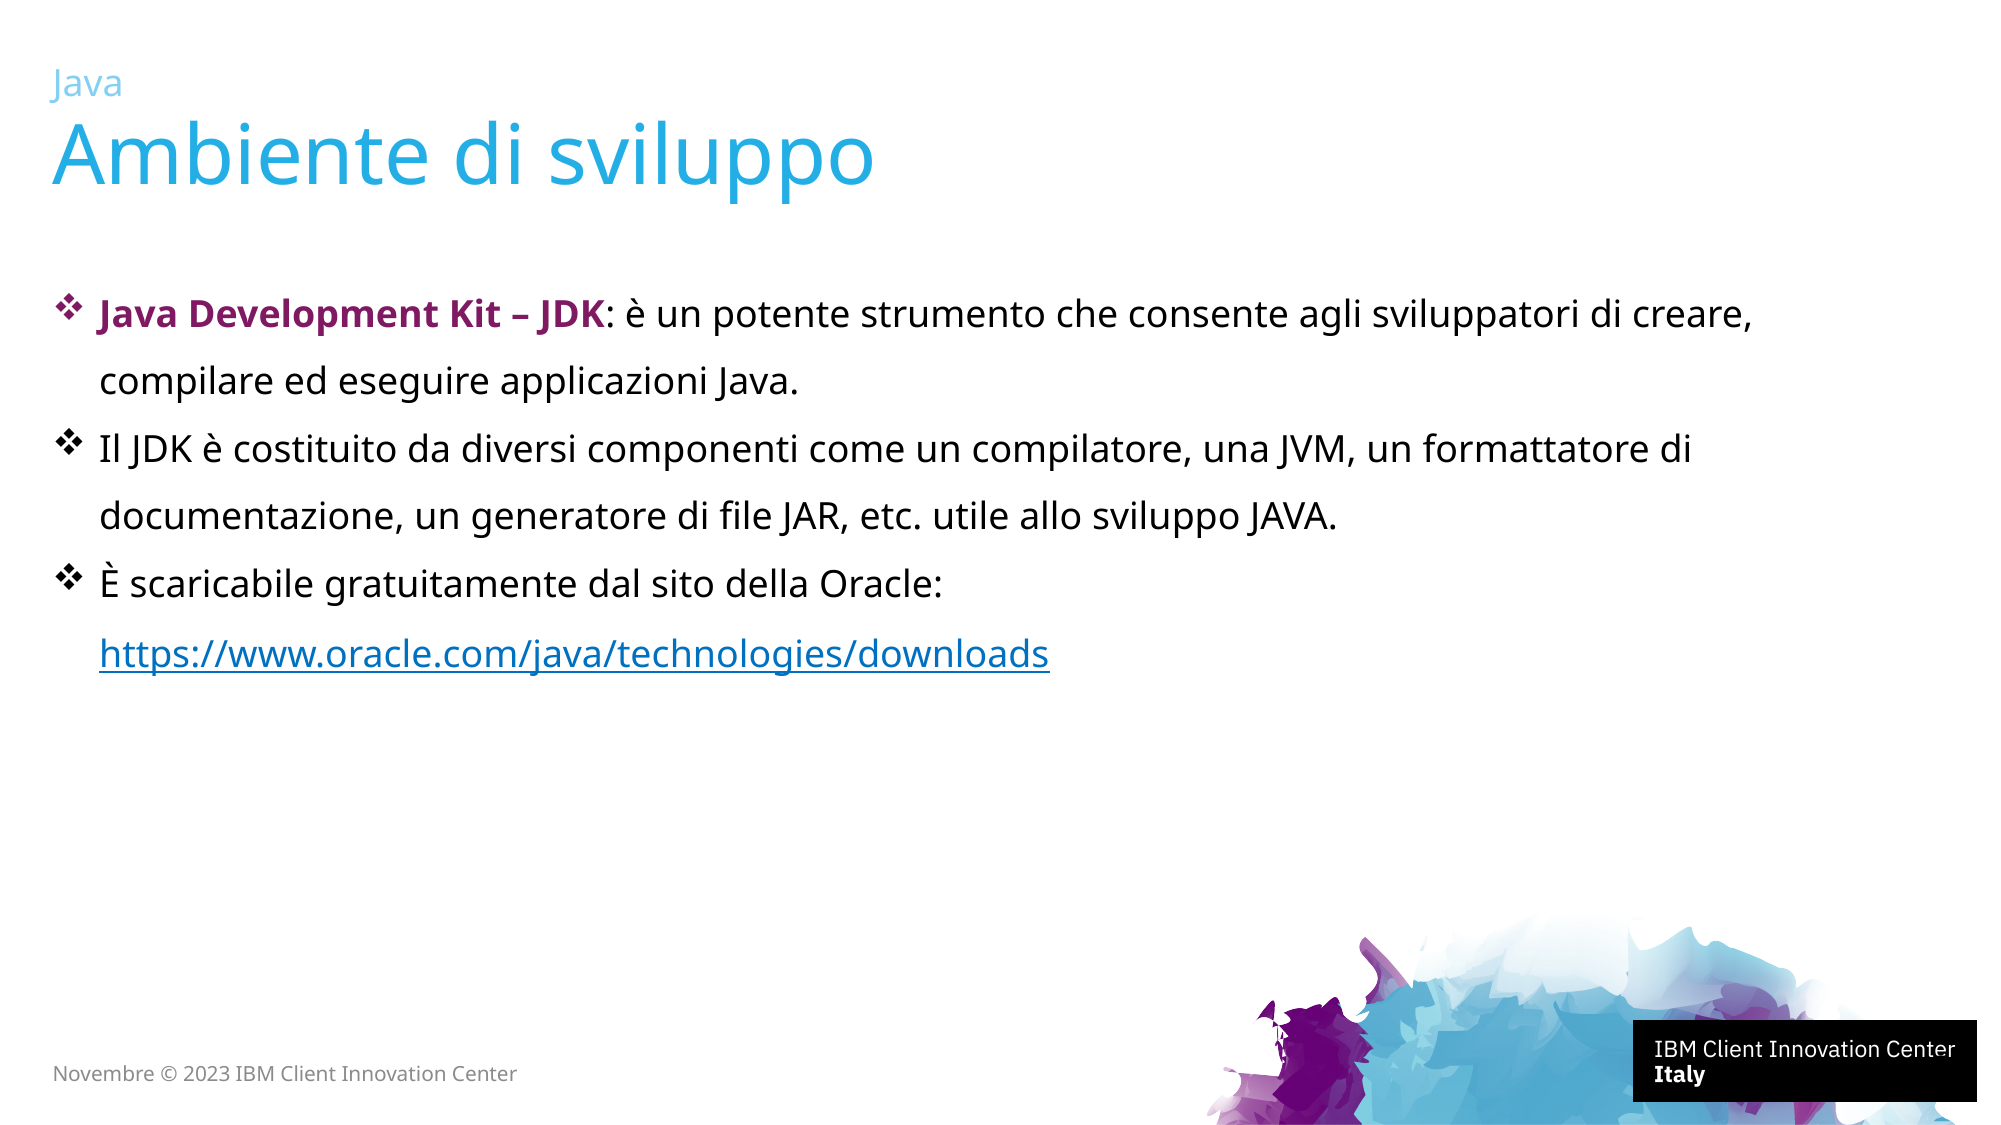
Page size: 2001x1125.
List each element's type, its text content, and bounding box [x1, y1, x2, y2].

text_box 8 [1881, 1039, 1961, 1085]
text_box Java Development Kit – JDK: è un potente strumento che consente agli sviluppatori di creare, compilare ed eseguire applicazioni Java. Il JDK è costituito da diversi componenti come un compilatore, una JVM, un formattatore di documentazione, un generatore di file JAR, etc. utile allo sviluppo JAVA. È scaricabile gratuitamente dal sito della Oracle: https://www.oracle.com/java/technologies/downloads [37, 259, 1882, 1037]
title Ambiente di sviluppo [37, 105, 1451, 211]
footer Novembre © 2023 IBM Client Innovation Center [37, 1042, 1000, 1103]
list Java [37, 56, 713, 106]
picture [1166, 850, 1977, 1125]
